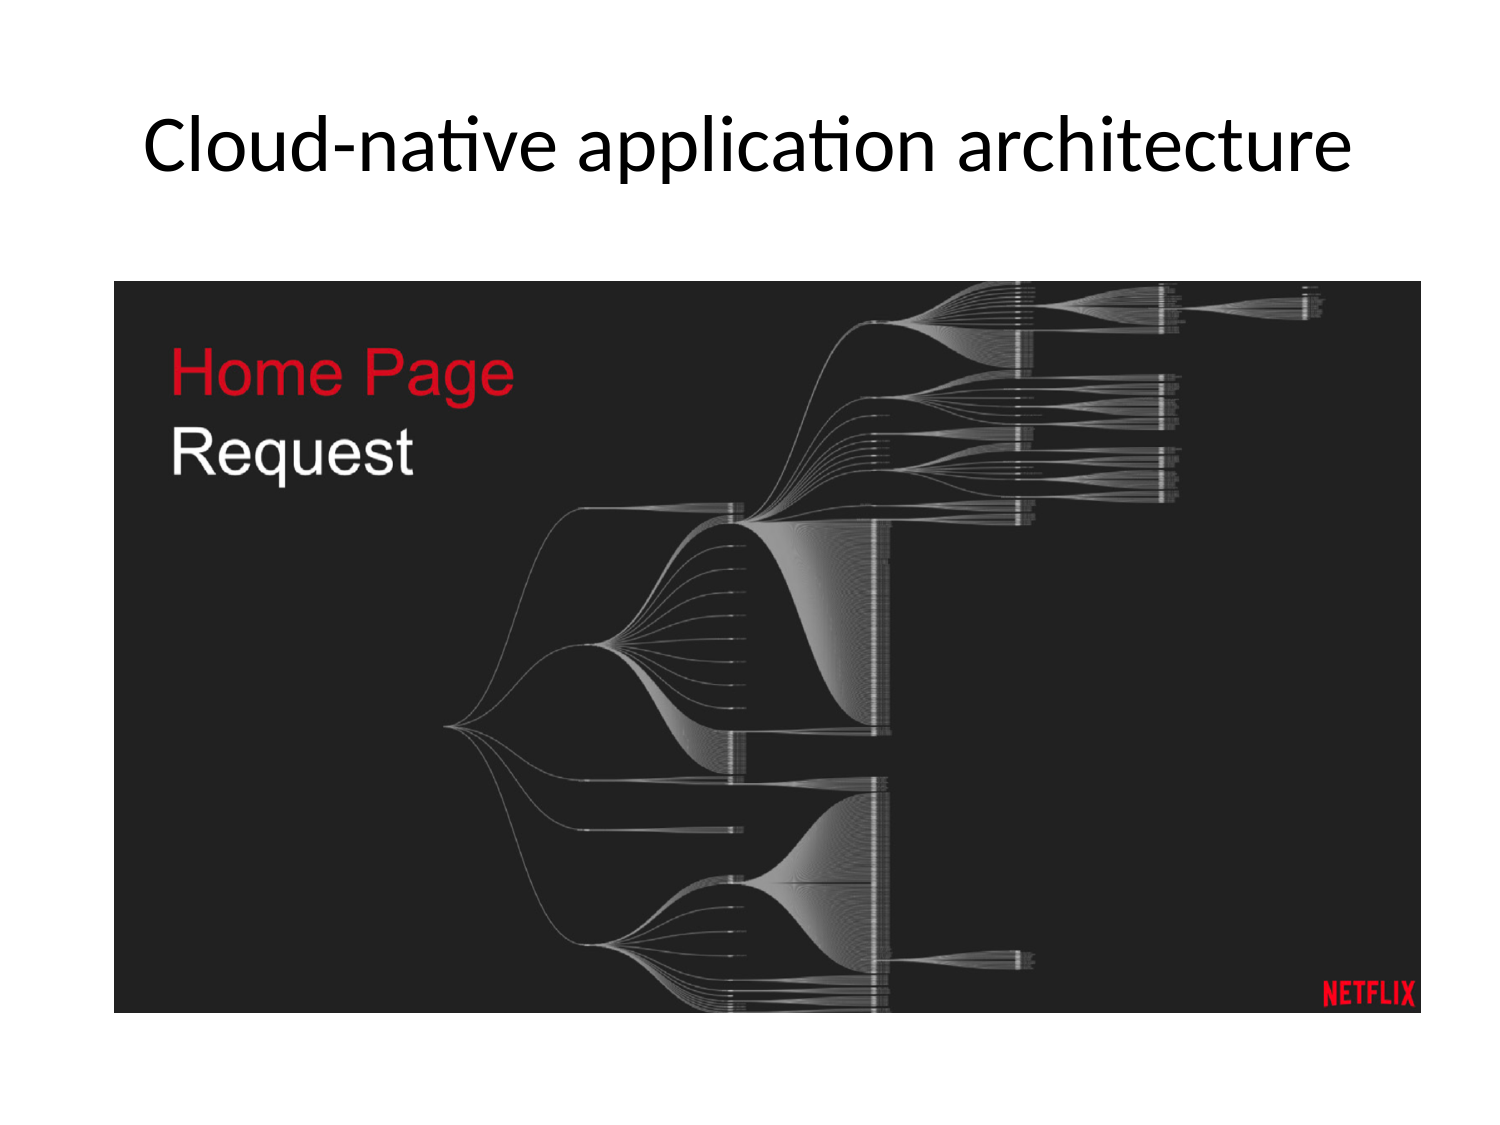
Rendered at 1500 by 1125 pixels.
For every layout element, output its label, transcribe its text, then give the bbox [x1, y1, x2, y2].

title Cloud-native application architecture [75, 45, 1425, 233]
picture [113, 280, 1421, 1014]
